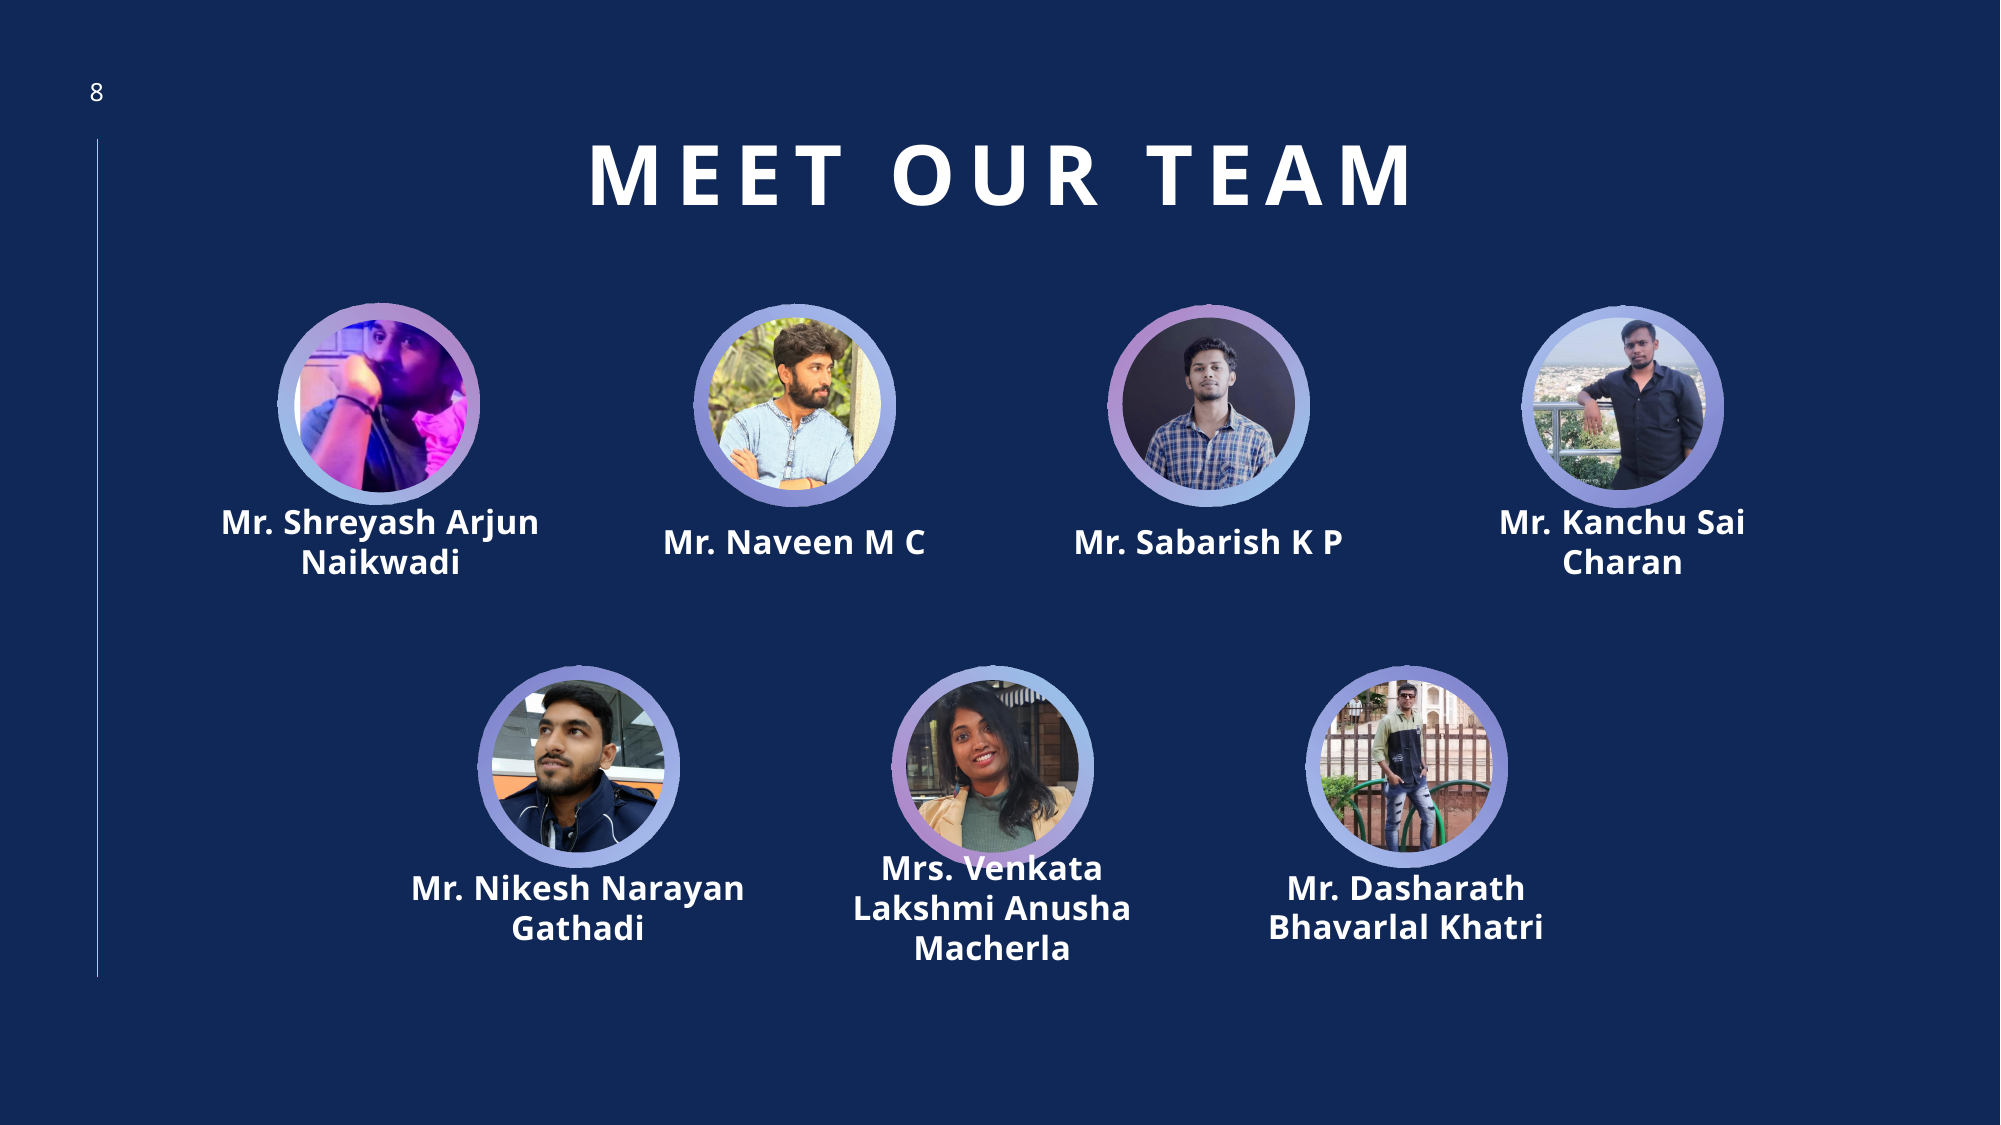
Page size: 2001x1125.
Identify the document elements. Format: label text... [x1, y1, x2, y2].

list Mr. Sabarish K P [1021, 526, 1397, 557]
picture [1122, 317, 1295, 491]
picture [1533, 317, 1706, 491]
list Mr. Naveen M C [607, 526, 983, 557]
title MEET OUR TEAM [271, 55, 1729, 231]
picture [1320, 679, 1493, 853]
list Mrs. Venkata Lakshmi Anusha Macherla [804, 892, 1180, 923]
list Mr. Shreyash Arjun Naikwadi [193, 526, 568, 557]
picture [708, 317, 881, 491]
list Mr. Dasharath Bhavarlal Khatri [1218, 851, 1594, 962]
slide_number 8 [53, 67, 140, 119]
picture [294, 319, 467, 493]
list Mr. Nikesh Narayan Gathadi [390, 892, 766, 923]
picture [906, 680, 1079, 853]
picture [492, 679, 665, 853]
list Mr. Kanchu Sai Charan [1435, 526, 1811, 557]
